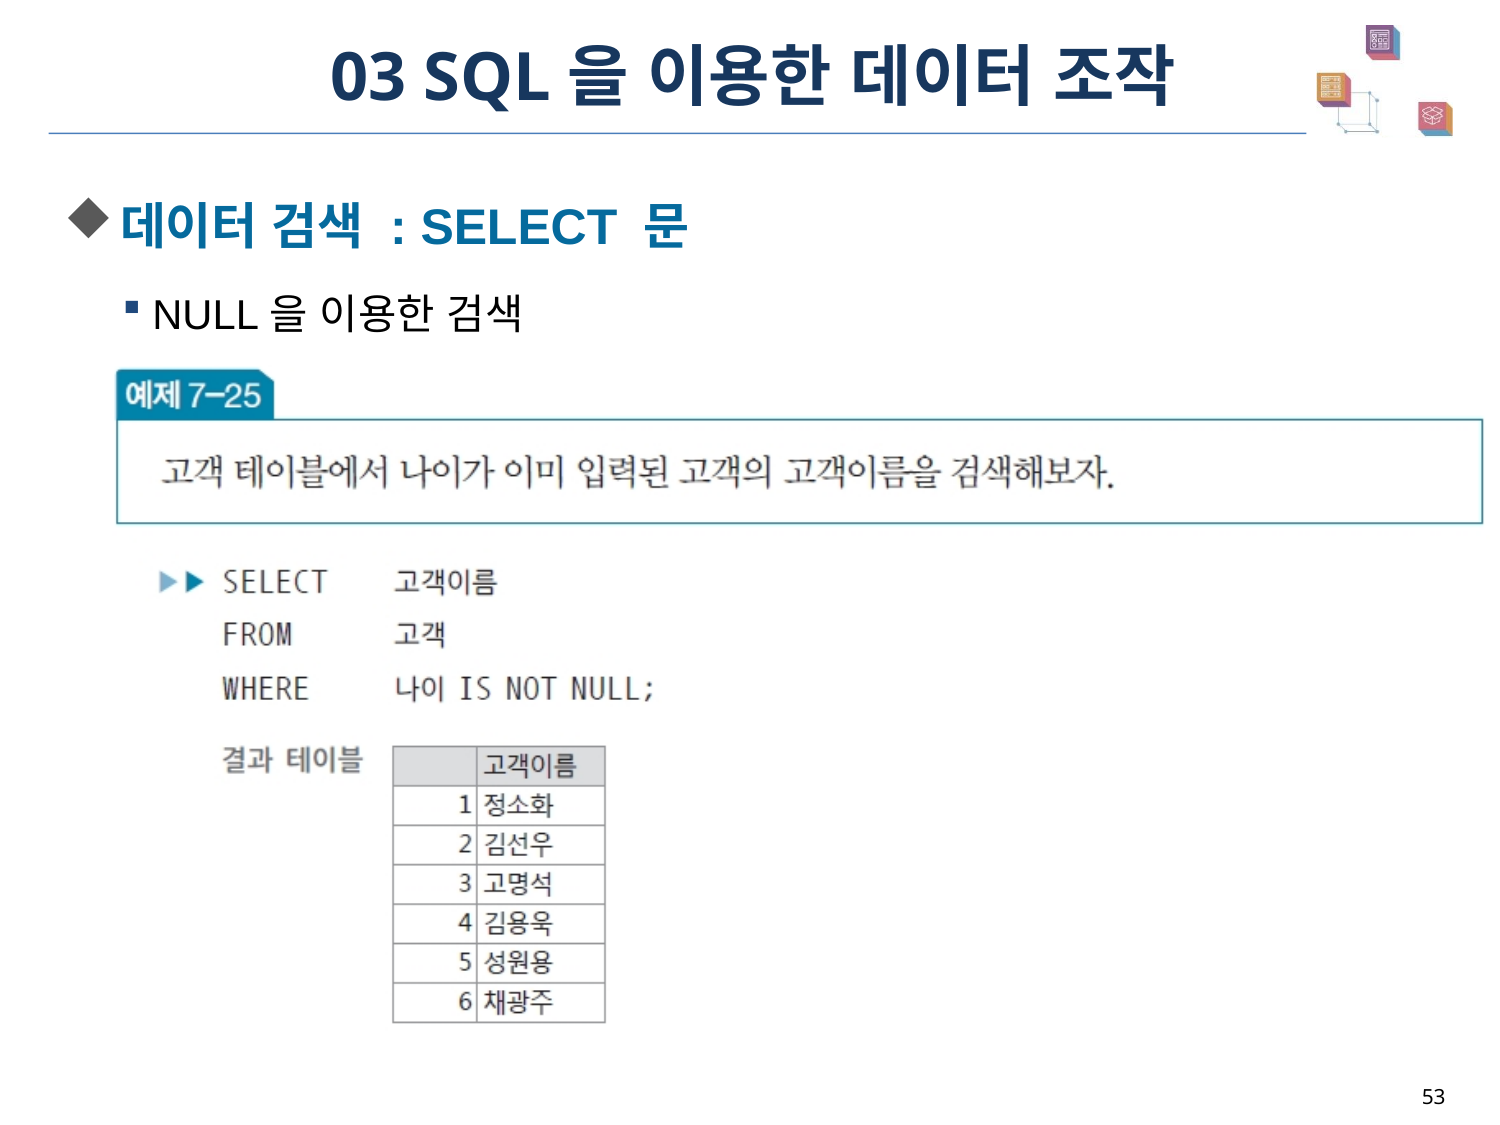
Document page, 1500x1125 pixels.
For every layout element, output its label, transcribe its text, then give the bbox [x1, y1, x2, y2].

title 03 SQL을 이용한 데이터 조작 [48, 25, 1459, 123]
picture [110, 365, 1490, 1036]
list 데이터 검색 : SELECT 문 NULL을 이용한 검색 [48, 187, 1474, 1097]
picture [1316, 123, 1453, 138]
